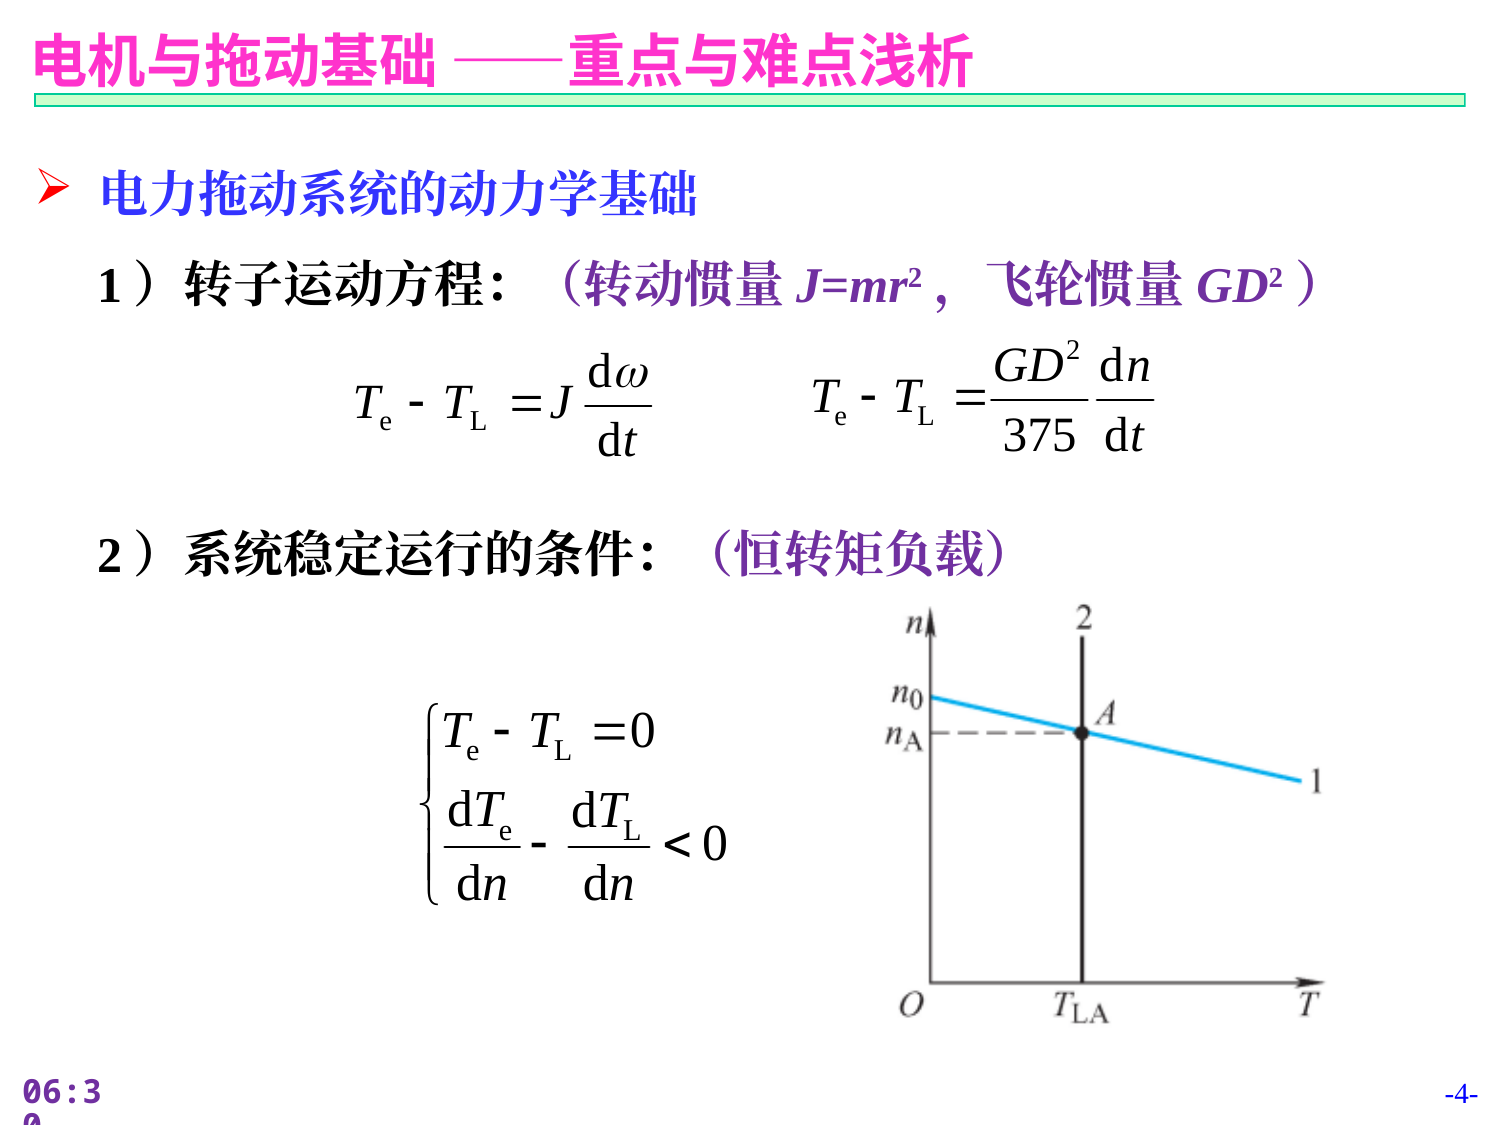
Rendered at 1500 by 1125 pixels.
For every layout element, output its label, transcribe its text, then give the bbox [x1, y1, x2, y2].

picture [832, 585, 1373, 1035]
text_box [408, 691, 739, 918]
text_box 电力拖动系统的动力学基础 1）转子运动方程：（转动惯量J=mr2，飞轮惯量GD2） 2）系统稳定运行的条件：（恒转矩负载） [19, 125, 1483, 681]
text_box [805, 325, 1164, 475]
slide_number -4- [1181, 1066, 1495, 1125]
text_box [348, 339, 662, 480]
